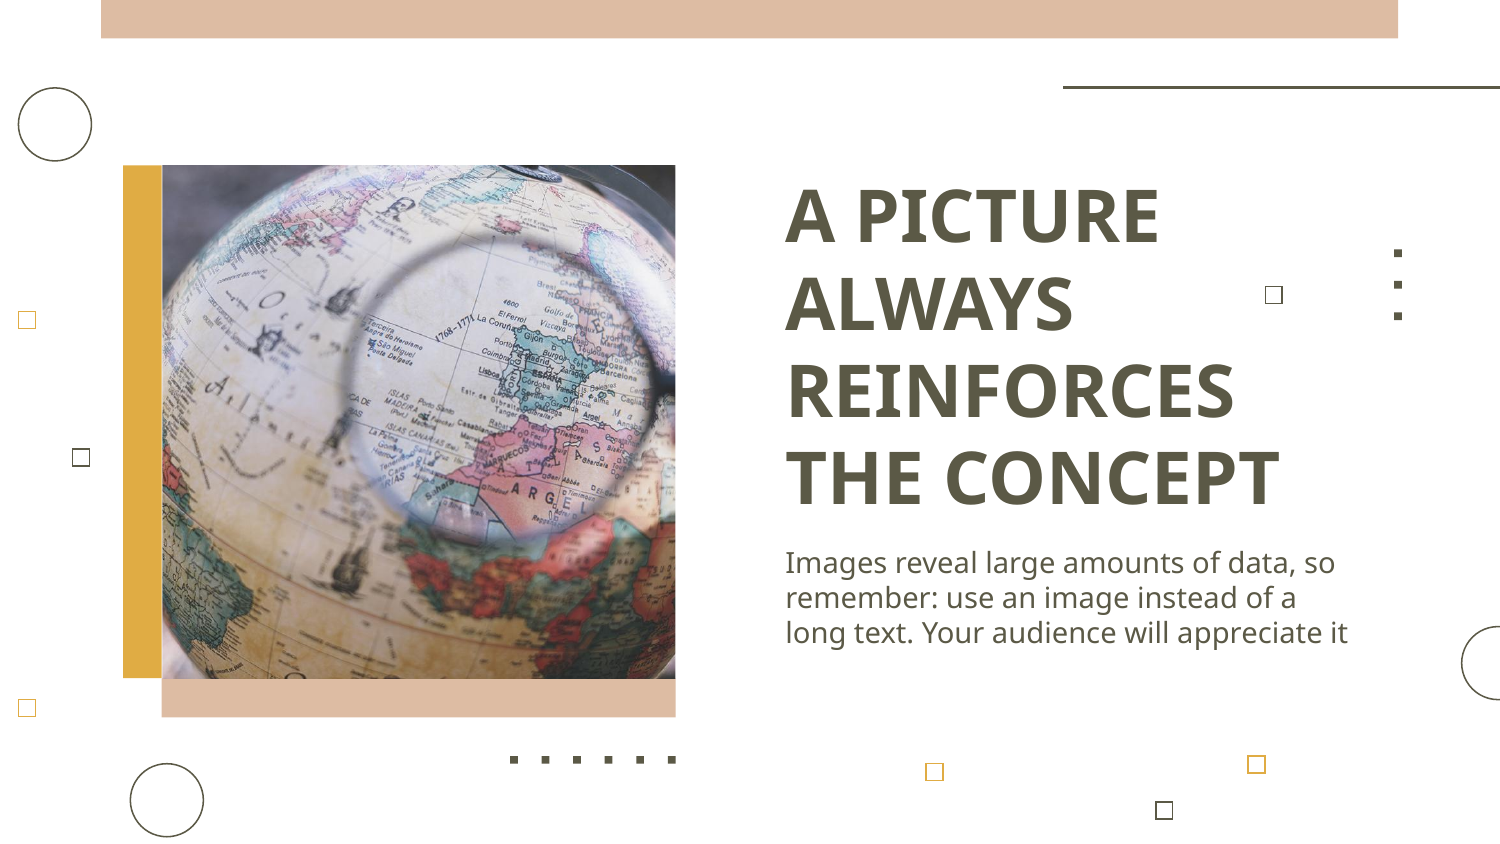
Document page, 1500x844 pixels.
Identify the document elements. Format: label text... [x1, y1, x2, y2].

title A PICTURE ALWAYS REINFORCES THE CONCEPT [770, 154, 1375, 514]
text_box [161, 686, 676, 718]
text_box [1265, 286, 1283, 304]
picture [162, 165, 676, 679]
subtitle Images reveal large amounts of data, so remember: use an image instead of a long text. Your audience will appreciate it [770, 514, 1375, 680]
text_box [509, 755, 676, 764]
text_box [123, 165, 160, 679]
text_box [1248, 755, 1266, 773]
